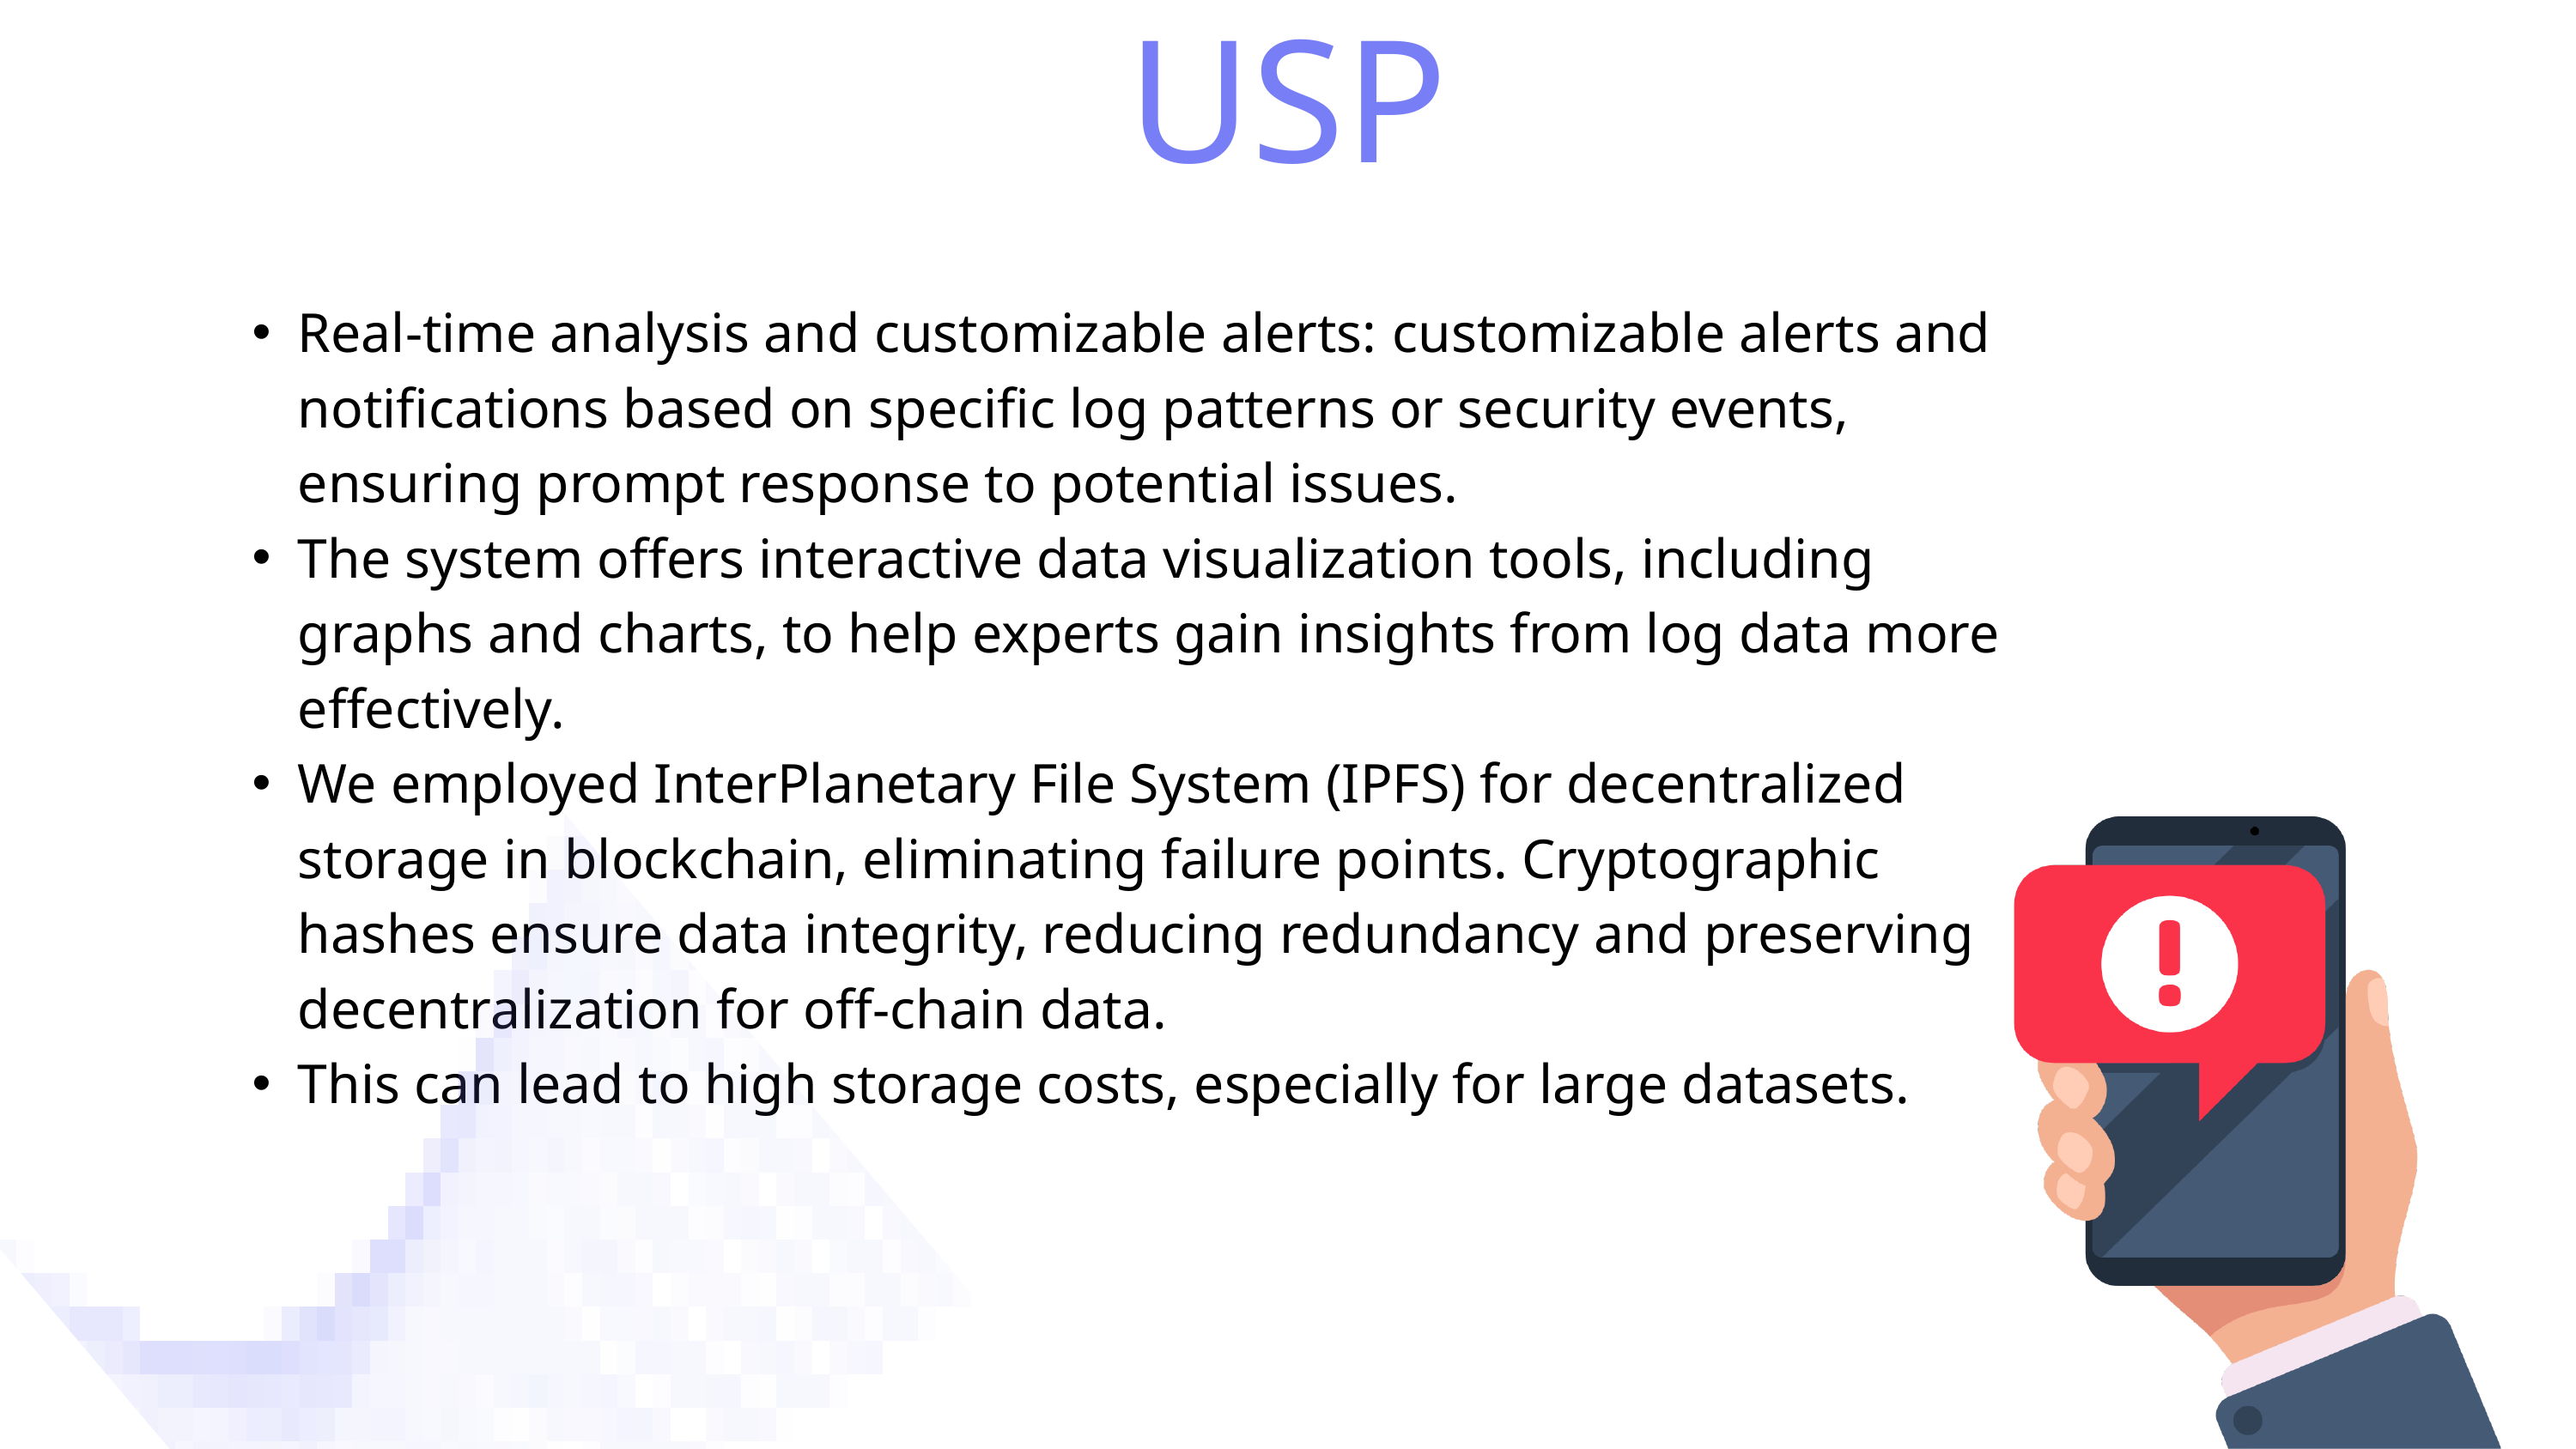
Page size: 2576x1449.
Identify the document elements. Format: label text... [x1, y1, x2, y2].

text_box [2014, 816, 2501, 1449]
text_box Real-time analysis and customizable alerts: customizable alerts and notifications based on specific log patterns or security events, ensuring prompt response to potential issues. The system offers interactive data visualization tools, including graphs and charts, to help experts gain insights from log data more effectively. We employed InterPlanetary File System (IPFS) for decentralized storage in blockchain, eliminating failure points. Cryptographic hashes ensure data integrity, reducing redundancy and preserving decentralization for off-chain data. This can lead to high storage costs, especially for large datasets. [206, 288, 2017, 1115]
text_box USP [1032, 0, 1544, 197]
text_box [0, 433, 1078, 1449]
